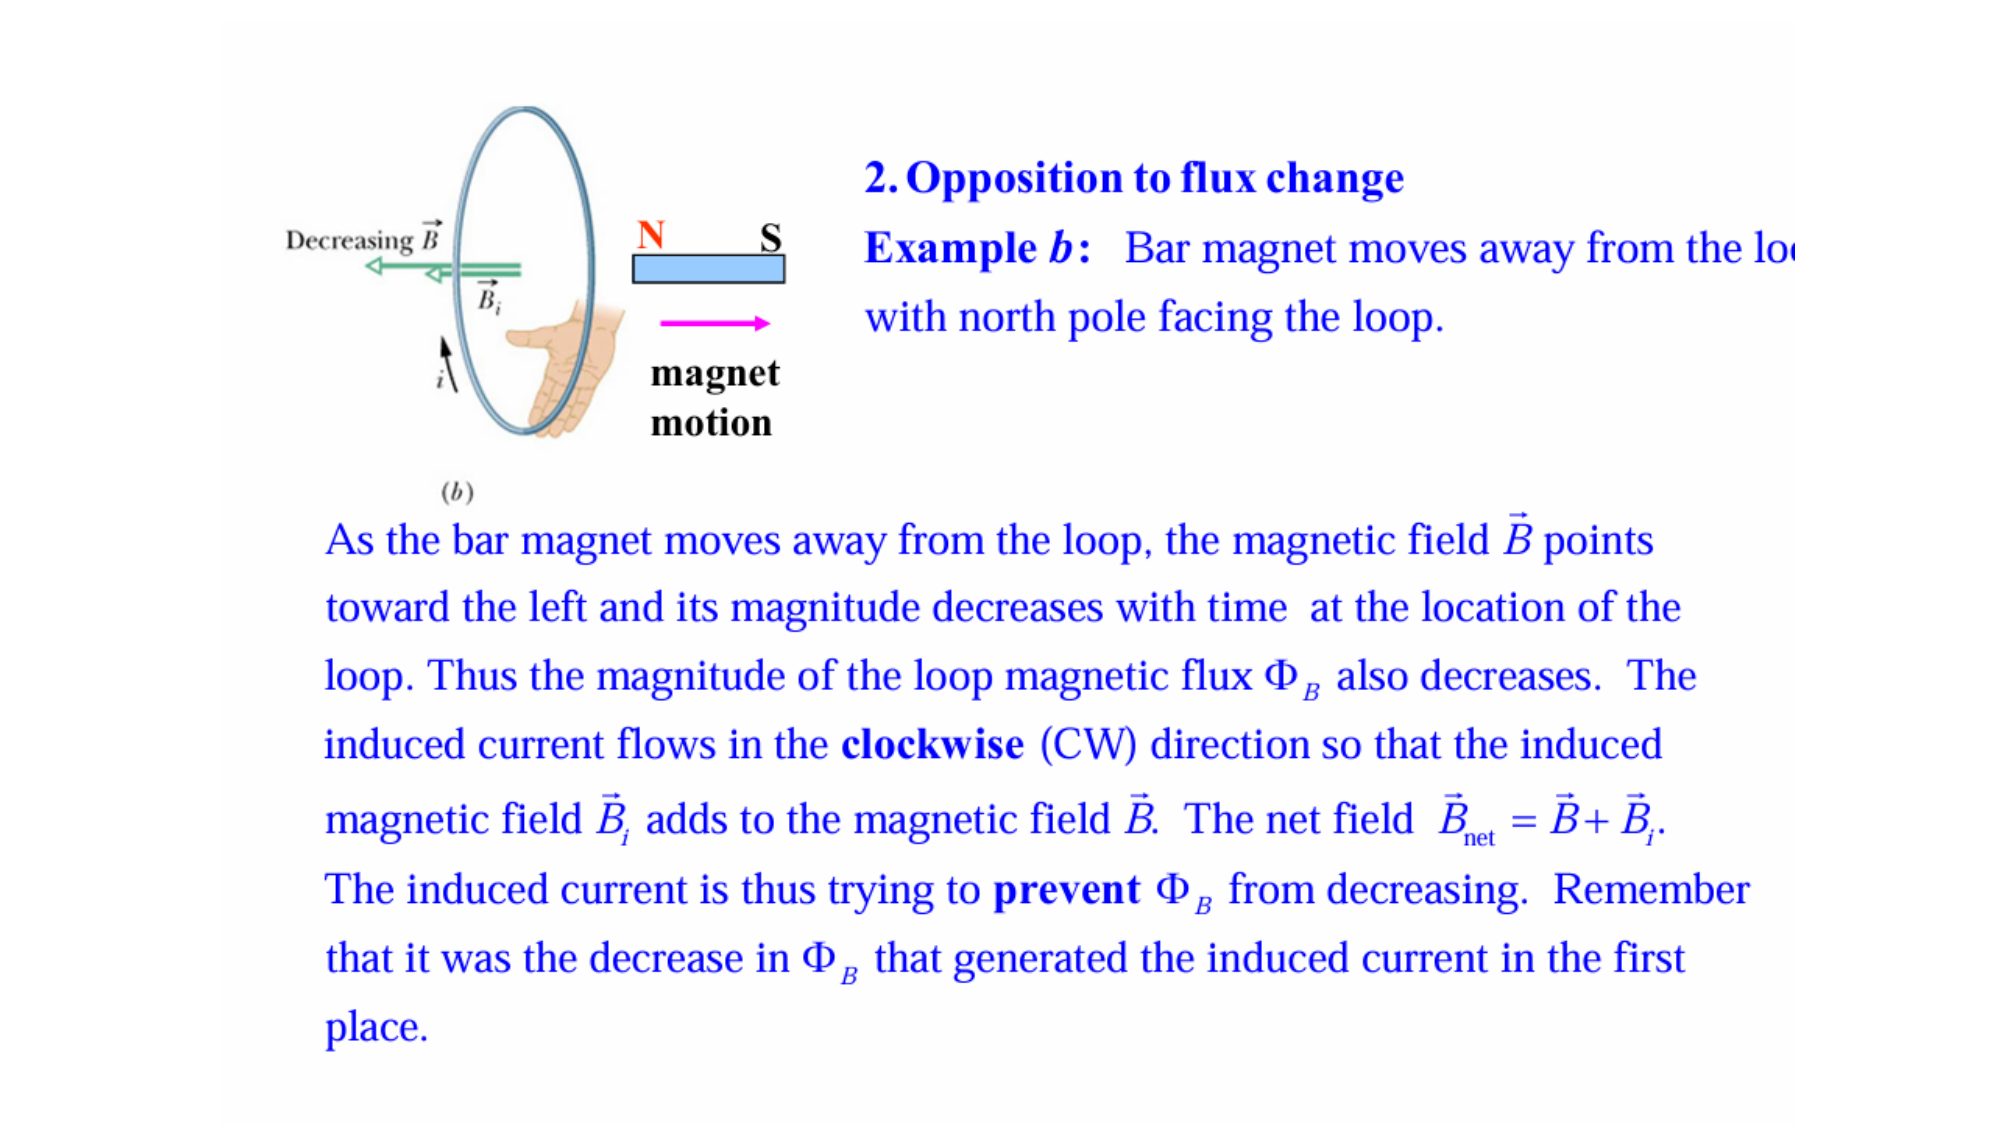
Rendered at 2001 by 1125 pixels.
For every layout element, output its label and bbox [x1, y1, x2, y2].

picture [205, 0, 1795, 1125]
